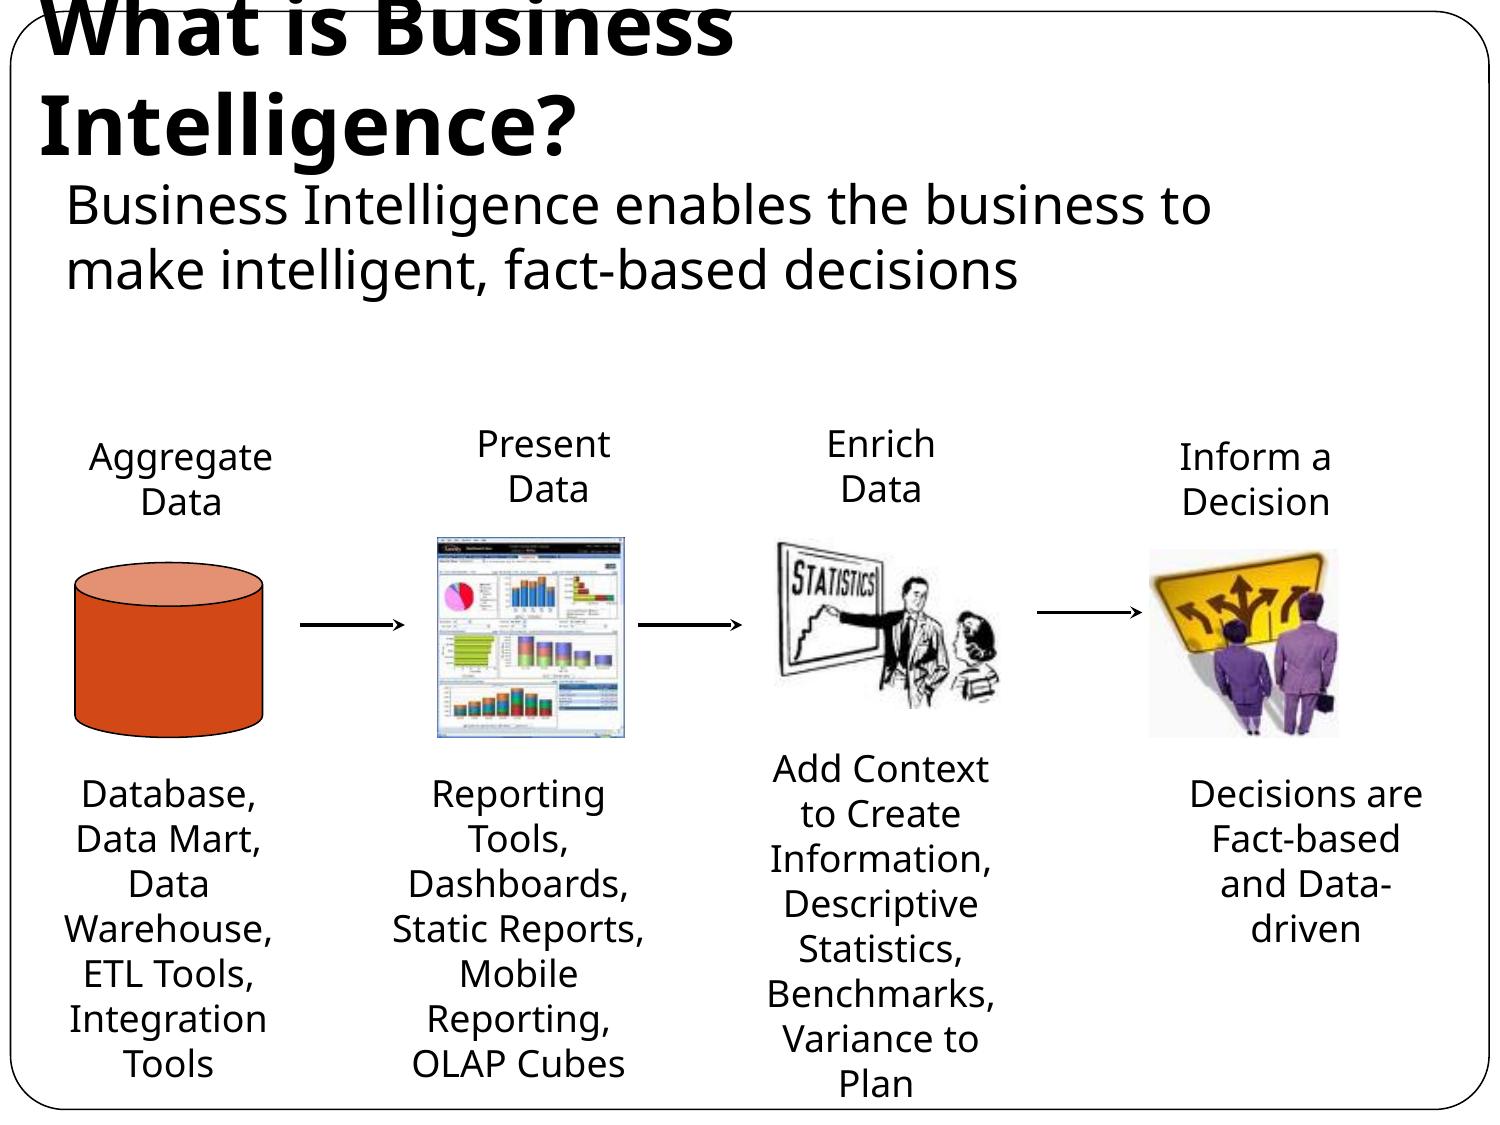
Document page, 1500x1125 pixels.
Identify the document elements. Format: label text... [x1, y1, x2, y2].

text_box Inform a Decision [1112, 425, 1400, 531]
text_box Add Context to Create Information, Descriptive Statistics, Benchmarks, Variance to Plan [737, 737, 1025, 1071]
text_box Database, Data Mart, Data Warehouse, ETL Tools, Integration Tools [24, 762, 313, 1005]
picture [1149, 549, 1340, 738]
picture [774, 537, 1018, 709]
text_box [75, 562, 263, 738]
picture [437, 537, 626, 738]
list Business Intelligence enables the business to make intelligent, fact-based decisions [50, 162, 1325, 425]
text_box Present Data [399, 412, 688, 519]
text_box Decisions are Fact-based and Data-driven [1162, 762, 1450, 914]
text_box Aggregate Data [37, 425, 325, 531]
text_box Reporting Tools, Dashboards, Static Reports, Mobile Reporting, OLAP Cubes [374, 762, 663, 1005]
title What is Business Intelligence? [24, 0, 1300, 188]
text_box Enrich Data [737, 412, 1025, 519]
